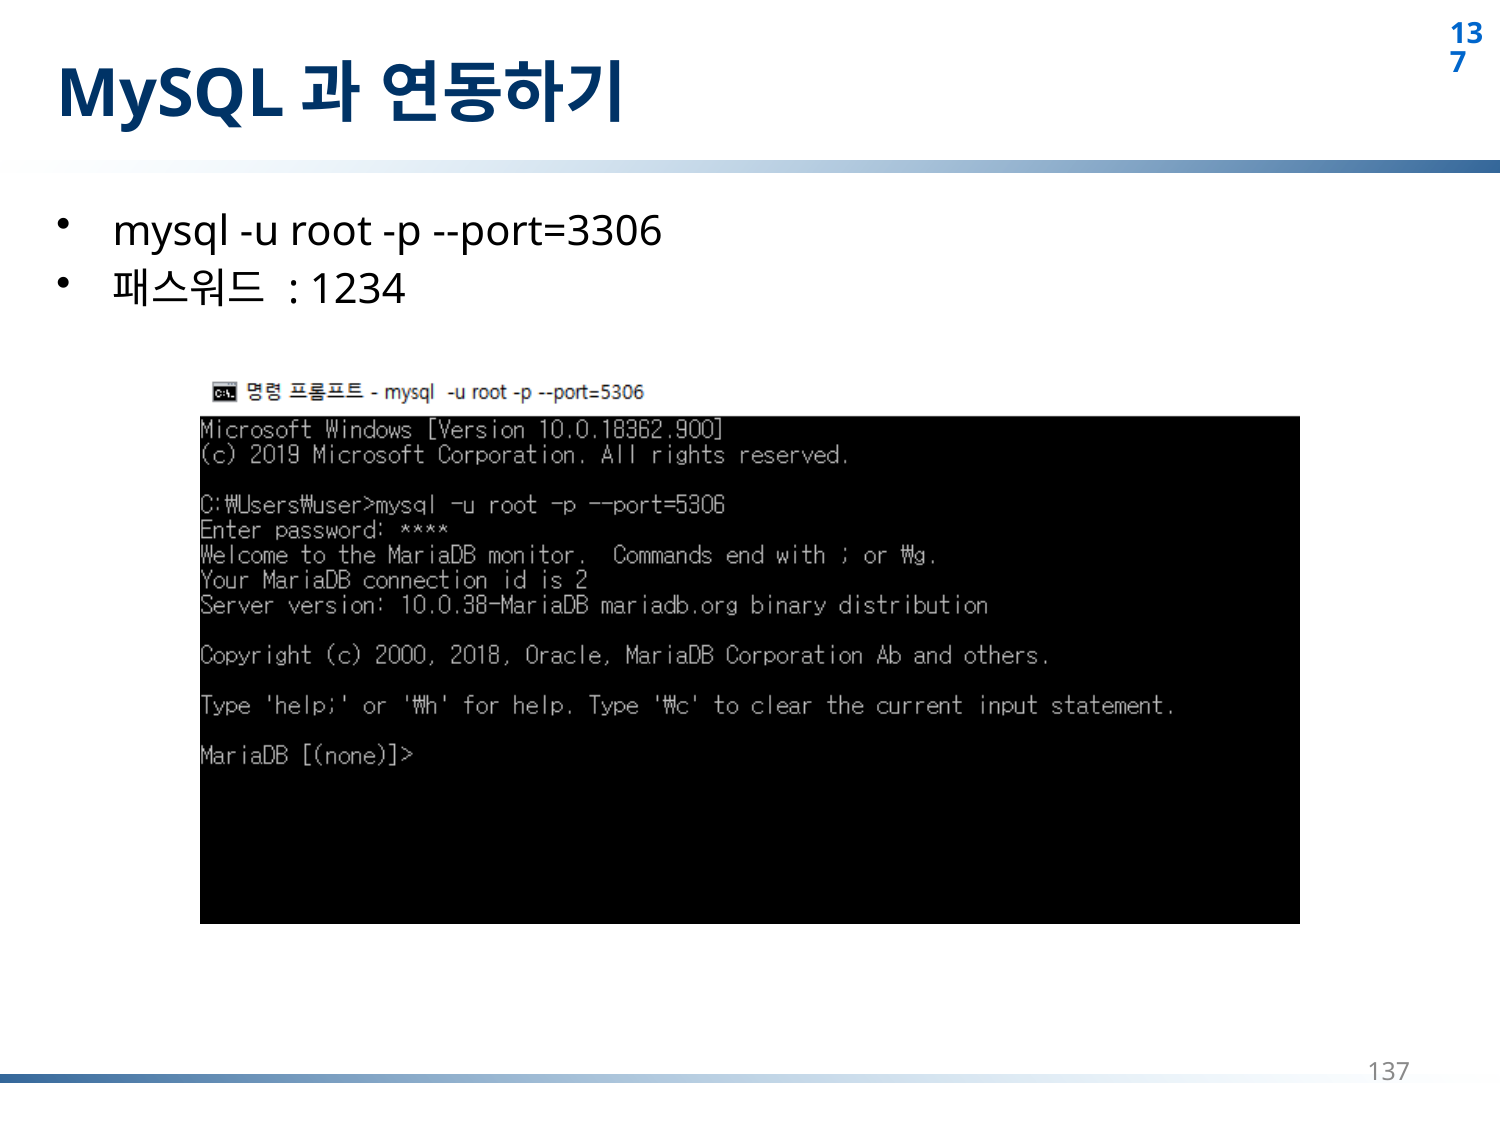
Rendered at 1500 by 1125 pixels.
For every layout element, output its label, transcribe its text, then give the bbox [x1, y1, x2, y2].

slide_number 137 [1074, 1042, 1425, 1103]
title MySQL과 연동하기 [41, 19, 1424, 161]
list mysql -u root -p --port=3306 패스워드 : 1234 [41, 196, 1459, 1059]
picture [200, 371, 1300, 924]
